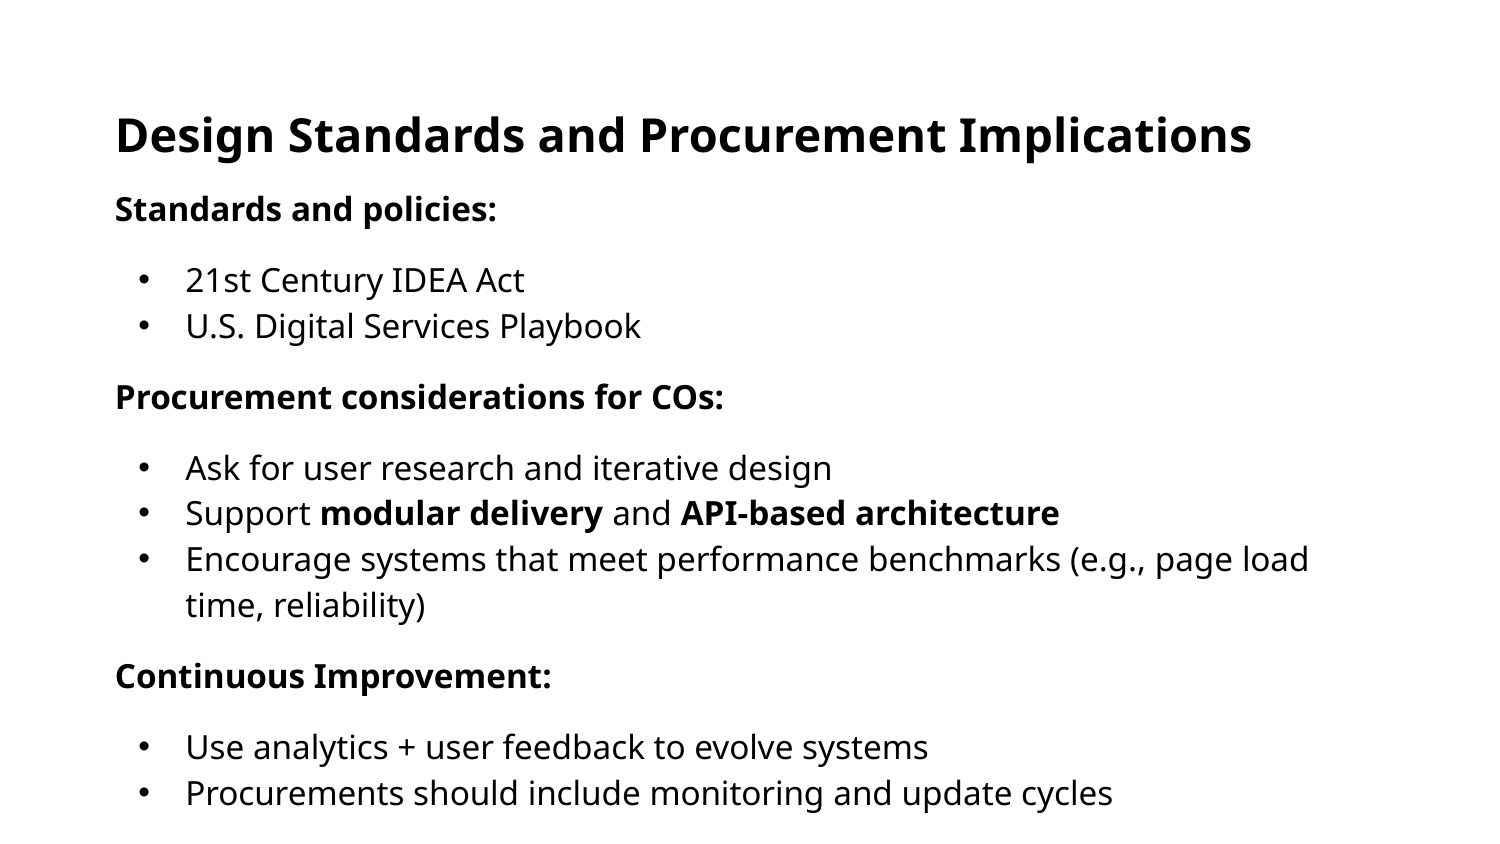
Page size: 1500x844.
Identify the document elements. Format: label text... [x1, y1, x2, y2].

title Design Standards and Procurement Implications [99, 99, 1315, 157]
text_box Standards and policies: 21st Century IDEA Act U.S. Digital Services Playbook Procurement considerations for COs: Ask for user research and iterative design Support modular delivery and API-based architecture Encourage systems that meet performance benchmarks (e.g., page load time, reliability) Continuous Improvement: Use analytics + user feedback to evolve systems Procurements should include monitoring and update cycles [99, 189, 1379, 797]
text_box [99, 157, 655, 189]
